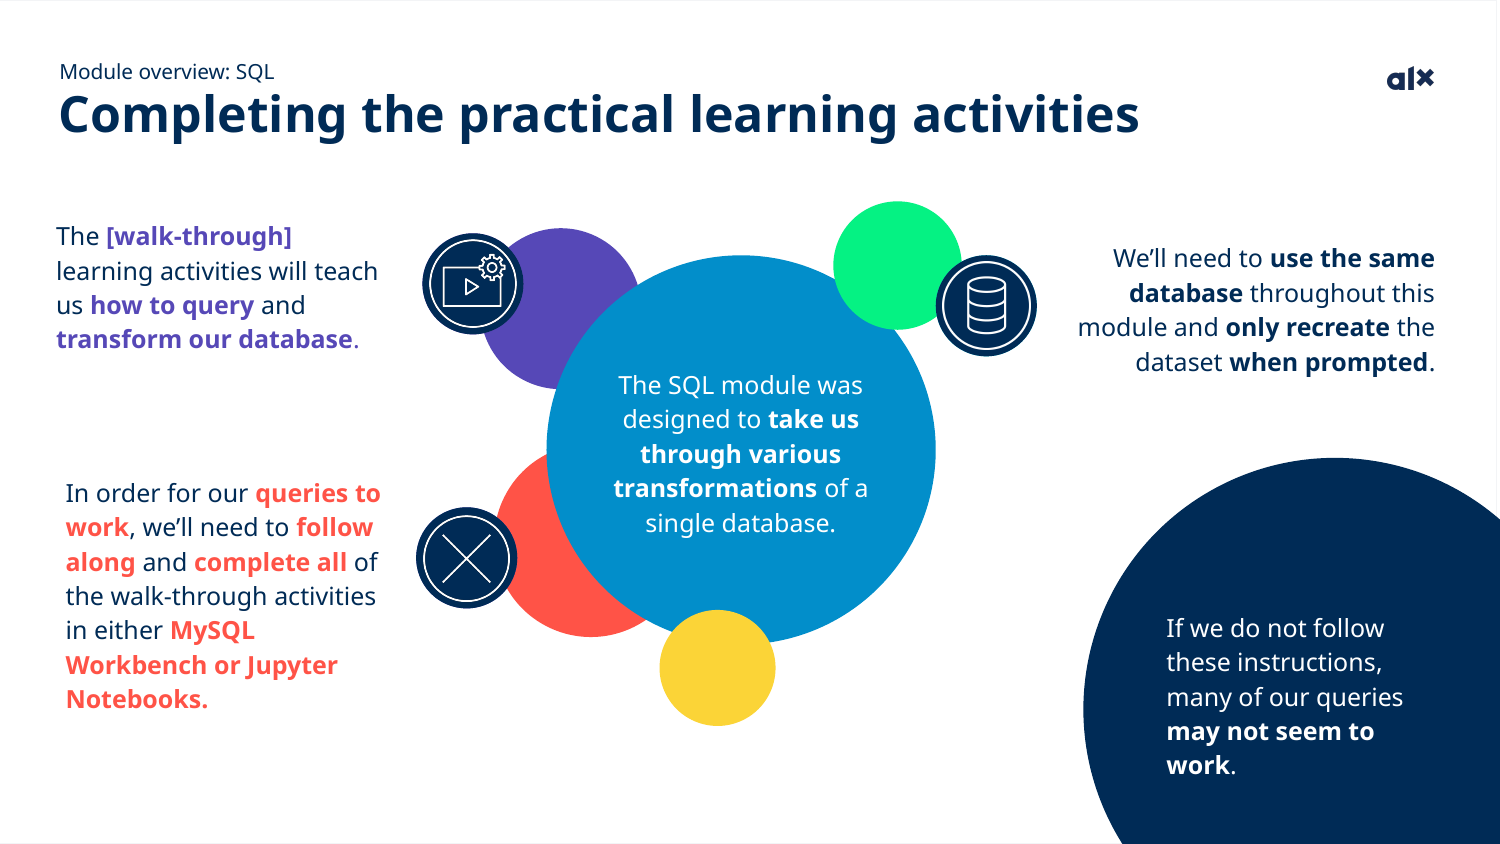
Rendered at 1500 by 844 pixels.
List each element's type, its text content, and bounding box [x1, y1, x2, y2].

text_box If we do not follow these instructions, many of our queries may not seem to work. [1151, 592, 1444, 795]
list We’ll need to use the same database throughout this module and only recreate the dataset when prompted. [1049, 223, 1451, 728]
text_box [833, 201, 961, 330]
text_box [1083, 457, 1500, 844]
text_box The SQL module was designed to take us through various transformations of a single database. [565, 349, 918, 553]
text_box [659, 609, 776, 726]
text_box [935, 254, 1038, 357]
text_box [576, 553, 907, 643]
text_box [546, 367, 565, 533]
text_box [422, 233, 524, 335]
text_box [501, 454, 646, 638]
text_box [918, 368, 936, 532]
text_box [574, 255, 908, 349]
subtitle Module overview: SQL [59, 59, 1442, 83]
list In order for our queries to work, we’ll need to follow along and complete all of the walk-through activities in either MySQL Workbench or Jupyter Notebooks. [50, 457, 399, 844]
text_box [415, 507, 518, 609]
text_box [488, 228, 638, 389]
text_box The [walk-through] learning activities will teach us how to query and transform our database. [41, 201, 410, 369]
title Completing the practical learning activities [59, 83, 1441, 142]
